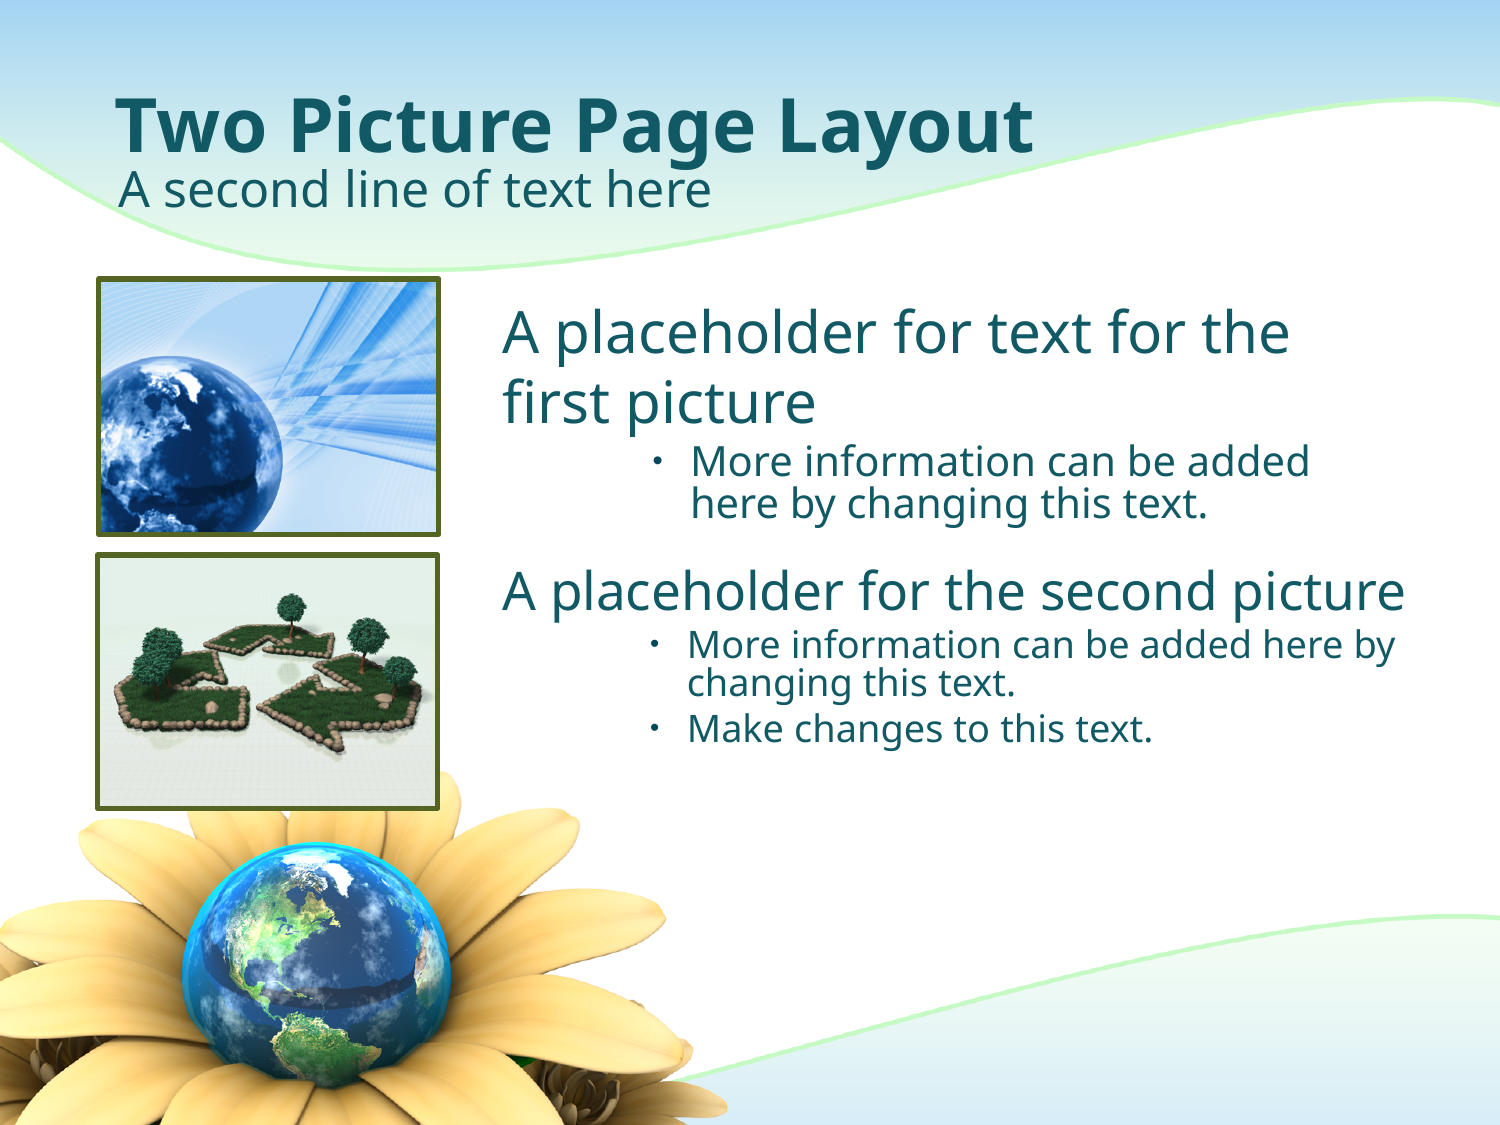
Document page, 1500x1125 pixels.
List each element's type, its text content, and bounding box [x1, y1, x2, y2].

picture [0, 0, 1500, 1125]
list A placeholder for text for the first picture More information can be added here by changing this text. [487, 287, 1425, 538]
list A second line of text here [103, 149, 1441, 225]
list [100, 281, 437, 532]
title Two Picture Page Layout [99, 70, 1450, 176]
list A placeholder for the second picture More information can be added here by changing this text. Make changes to this text. [487, 549, 1425, 800]
